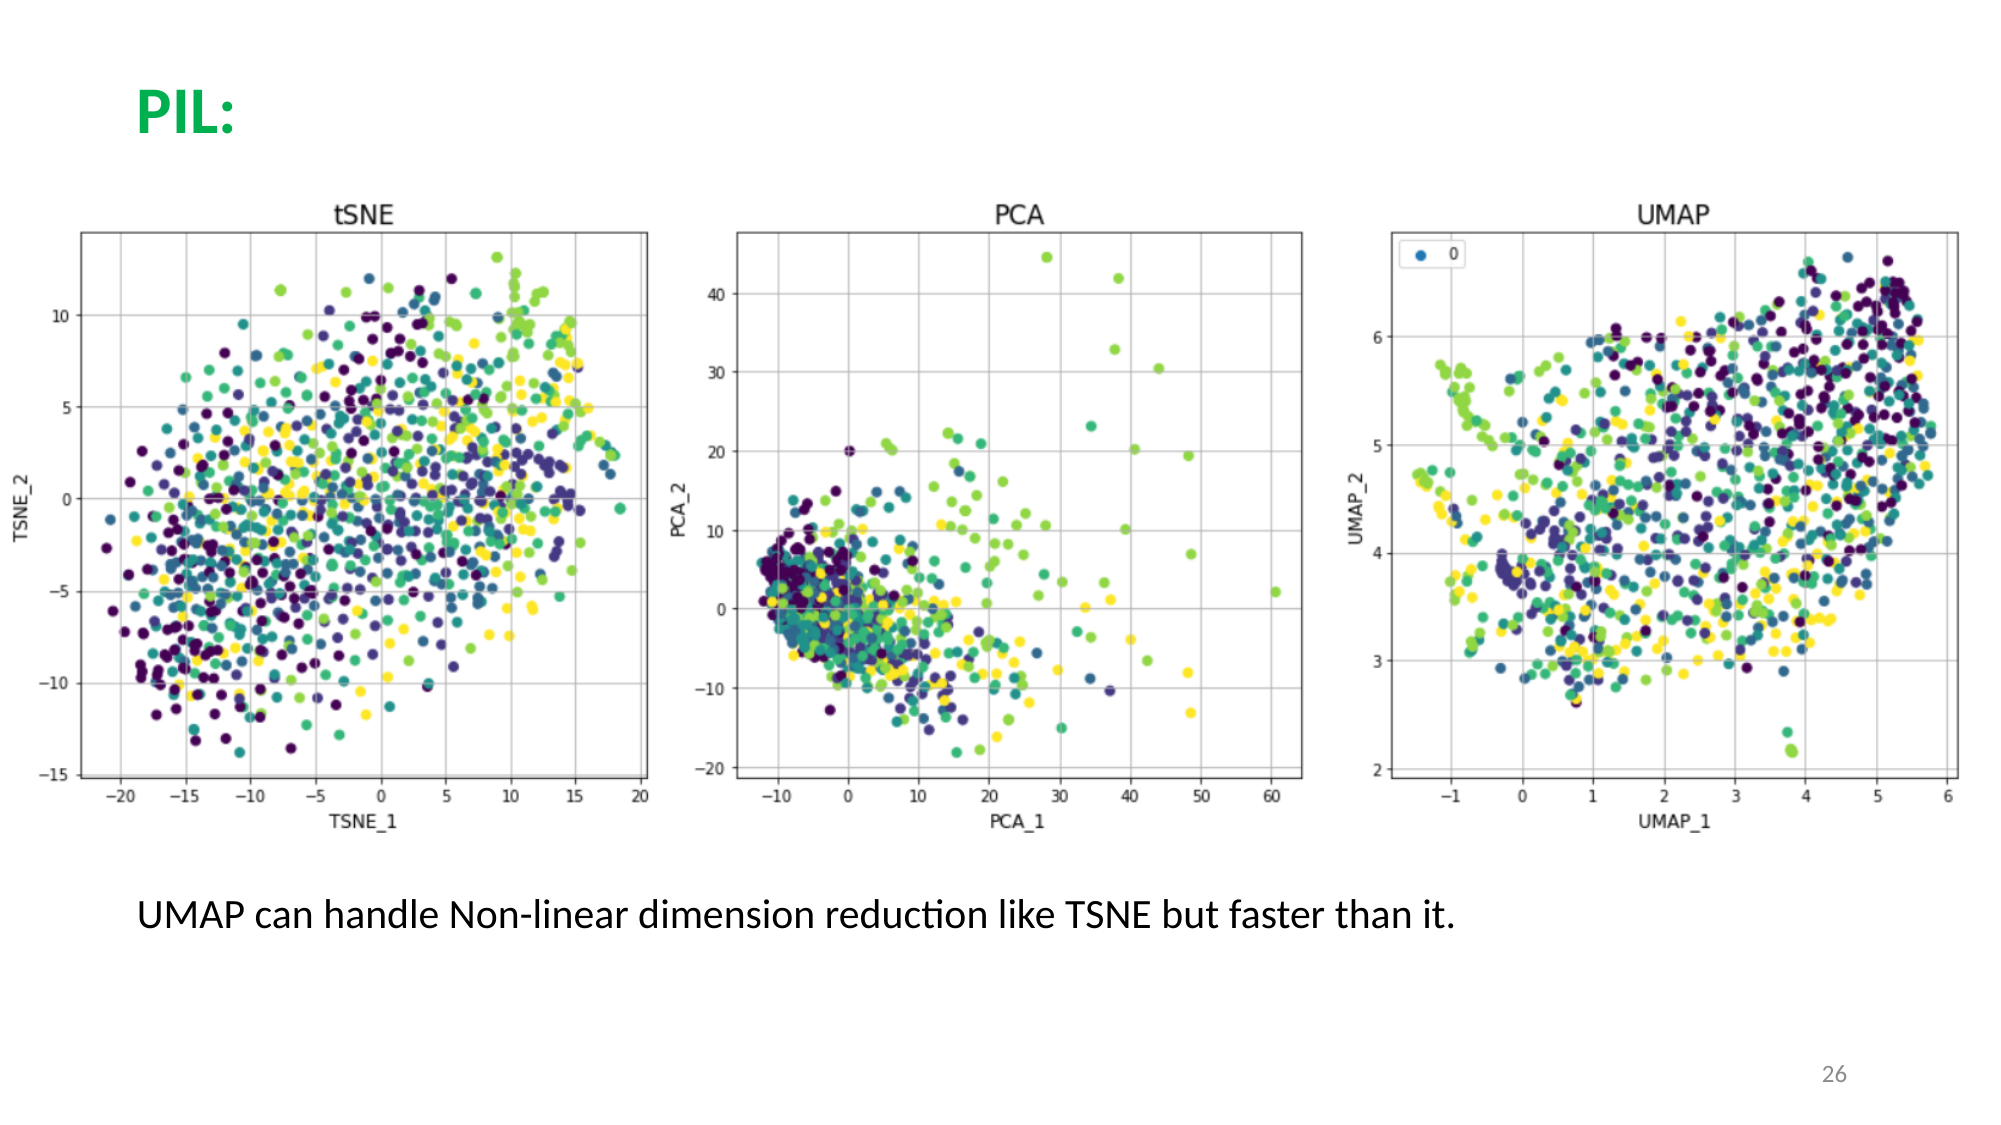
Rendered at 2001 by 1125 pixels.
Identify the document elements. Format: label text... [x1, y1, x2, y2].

text_box UMAP can handle Non-linear dimension reduction like TSNE but faster than it. [121, 844, 1960, 980]
text_box PIL: [121, 71, 484, 143]
slide_number 26 [1412, 1042, 1863, 1103]
picture [0, 185, 1975, 844]
